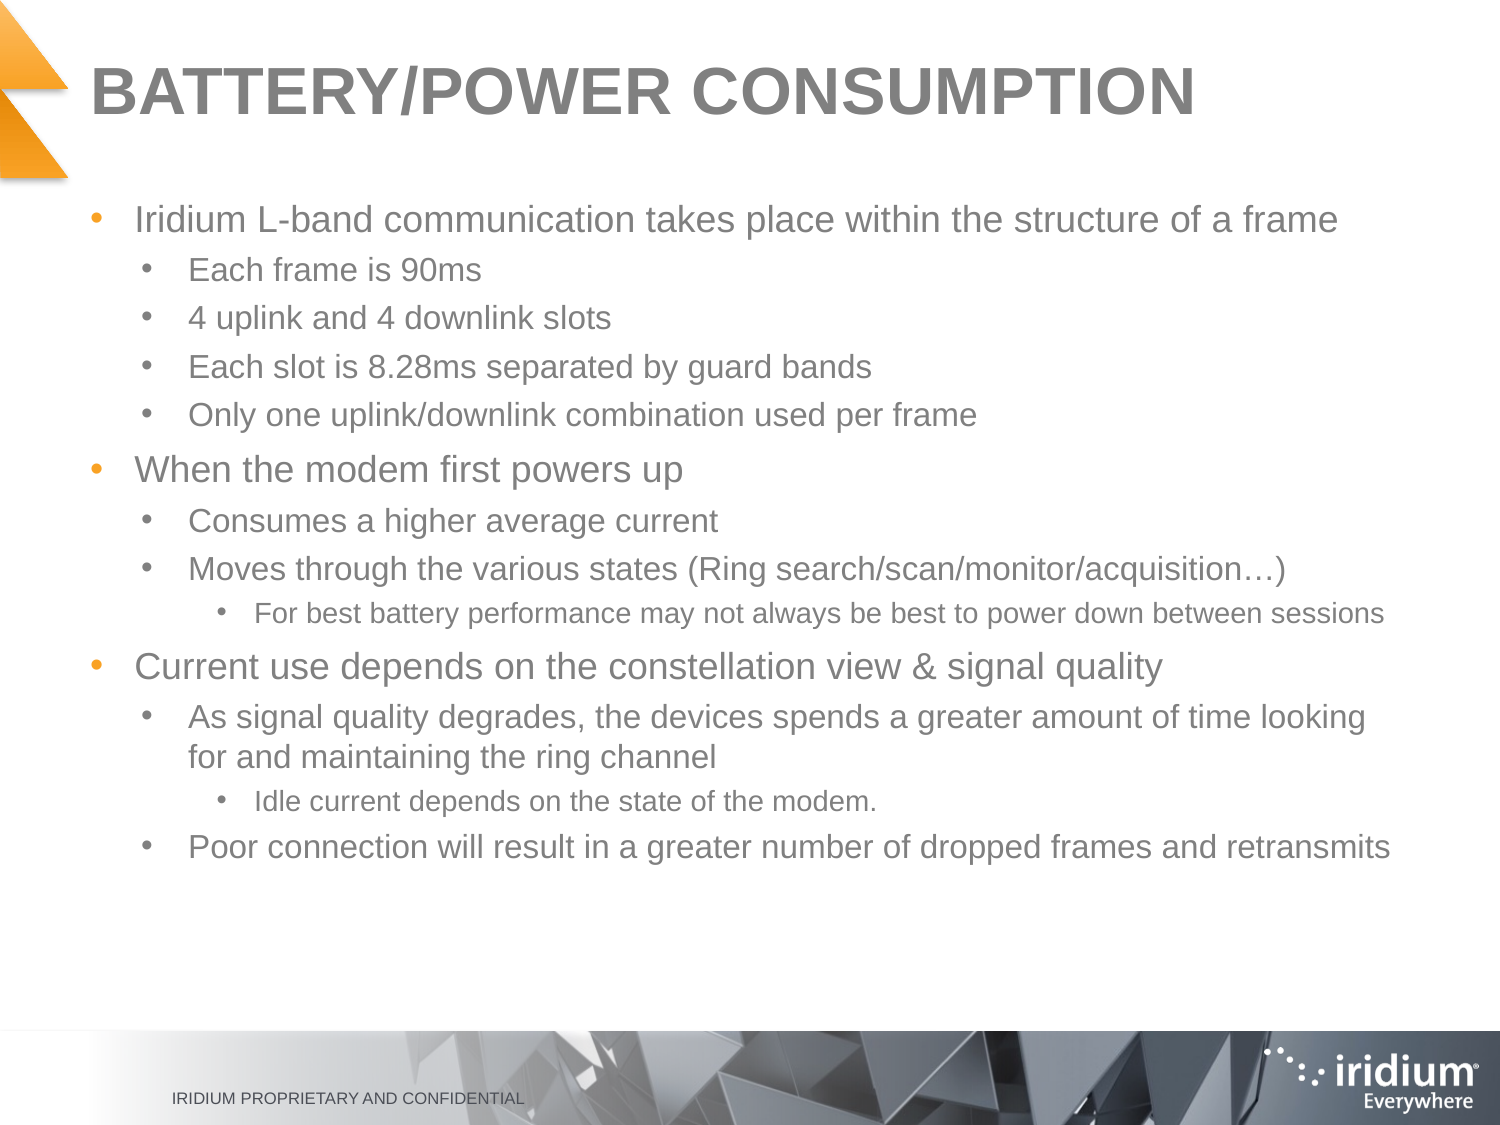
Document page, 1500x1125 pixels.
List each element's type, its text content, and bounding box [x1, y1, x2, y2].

footer Iridium Proprietary and Confidential [156, 1055, 632, 1116]
picture [1009, 1031, 1500, 1125]
list Iridium L-band communication takes place within the structure of a frame Each frame is 90ms 4 uplink and 4 downlink slots Each slot is 8.28ms separated by guard bands Only one uplink/downlink combination used per frame When the modem first powers up Consumes a higher average current Moves through the various states (Ring search/scan/monitor/acquisition…) For best battery performance may not always be best to power down between sessions Current use depends on the constellation view & signal quality As signal quality degrades, the devices spends a greater amount of time looking for and maintaining the ring channel Idle current depends on the state of the modem. Poor connection will result in a greater number of dropped frames and retransmits [75, 187, 1425, 1000]
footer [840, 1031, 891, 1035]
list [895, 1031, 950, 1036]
title battery/power consumption [75, 26, 1425, 149]
